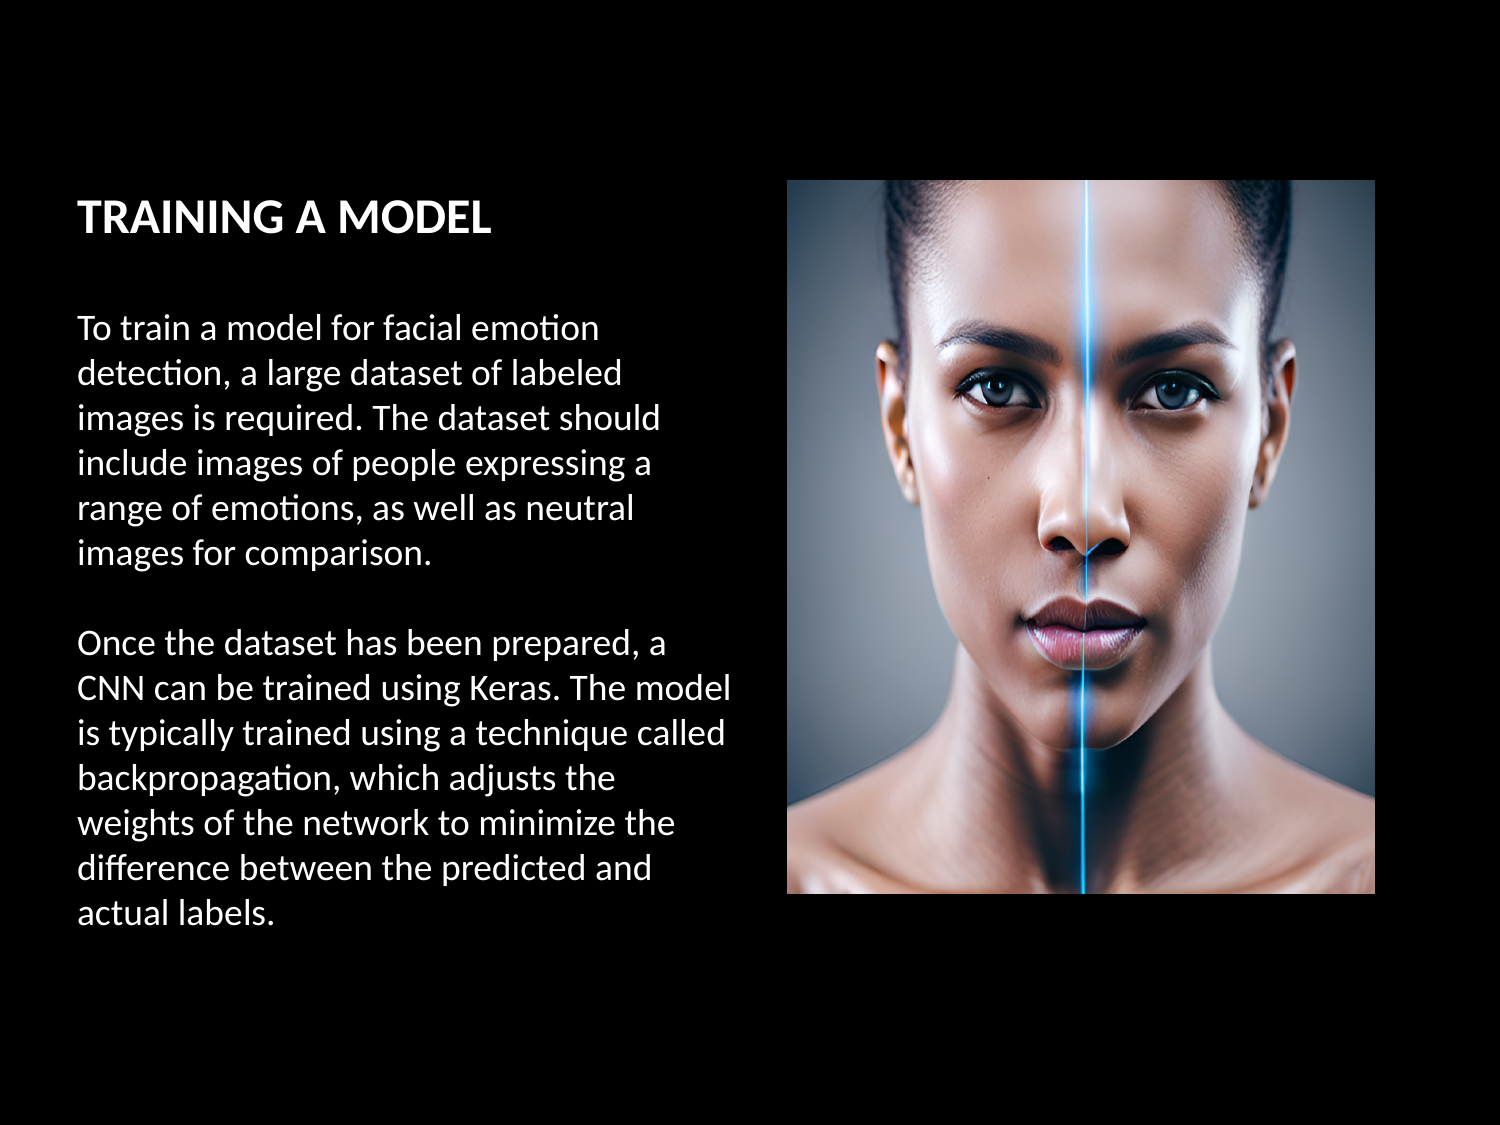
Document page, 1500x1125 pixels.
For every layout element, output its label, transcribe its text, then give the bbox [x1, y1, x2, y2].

text_box TRAINING A MODEL To train a model for facial emotion detection, a large dataset of labeled images is required. The dataset should include images of people expressing a range of emotions, as well as neutral images for comparison. Once the dataset has been prepared, a CNN can be trained using Keras. The model is typically trained using a technique called backpropagation, which adjusts the weights of the network to minimize the difference between the predicted and actual labels. [62, 175, 750, 986]
picture [787, 180, 1376, 894]
